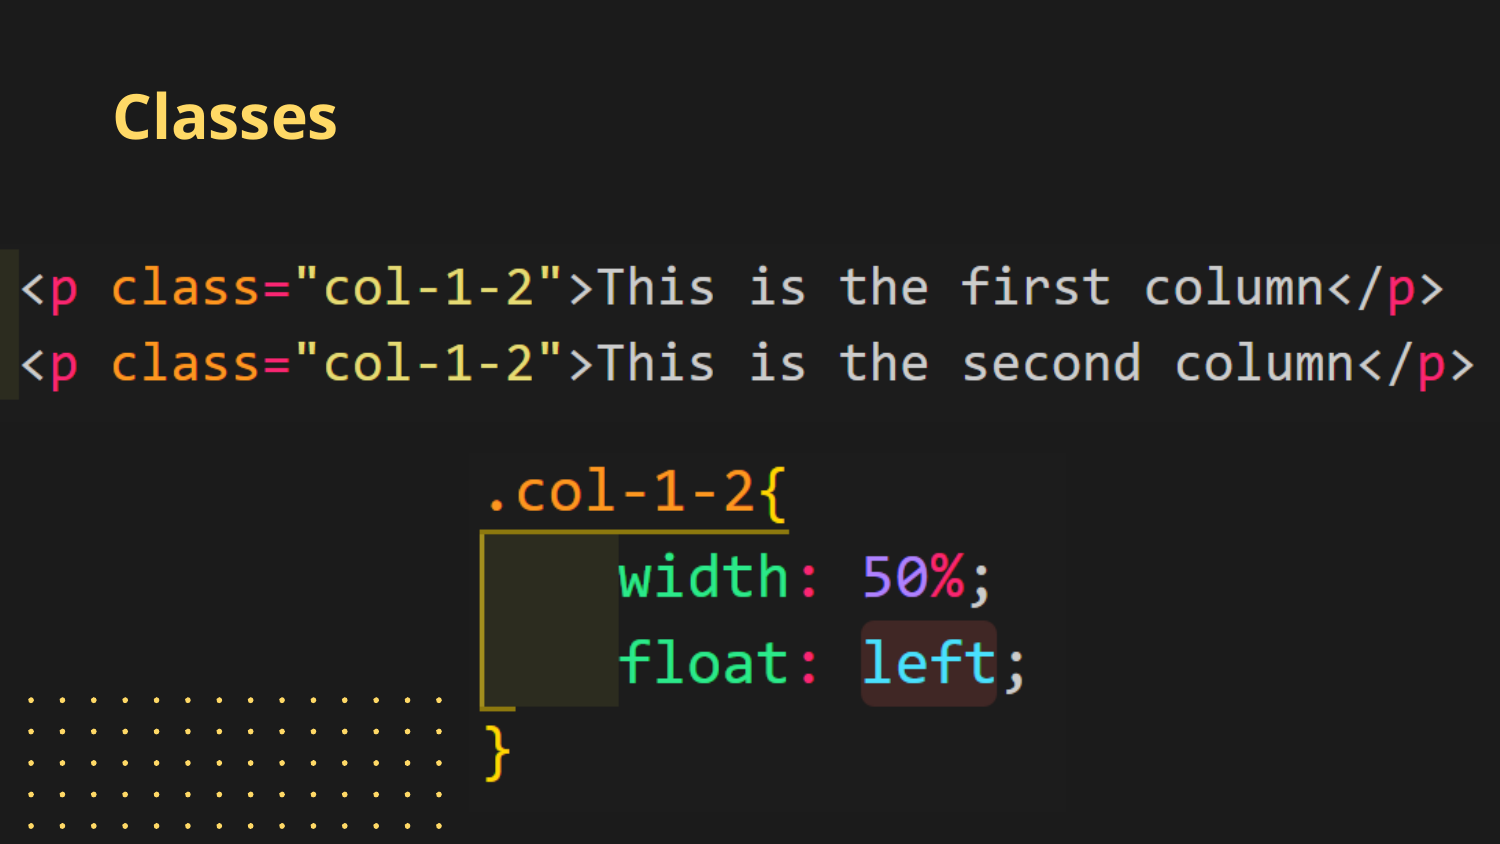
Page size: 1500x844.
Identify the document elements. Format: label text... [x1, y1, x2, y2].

picture [0, 244, 1500, 423]
picture [468, 453, 1067, 812]
title Classes [97, 61, 885, 156]
